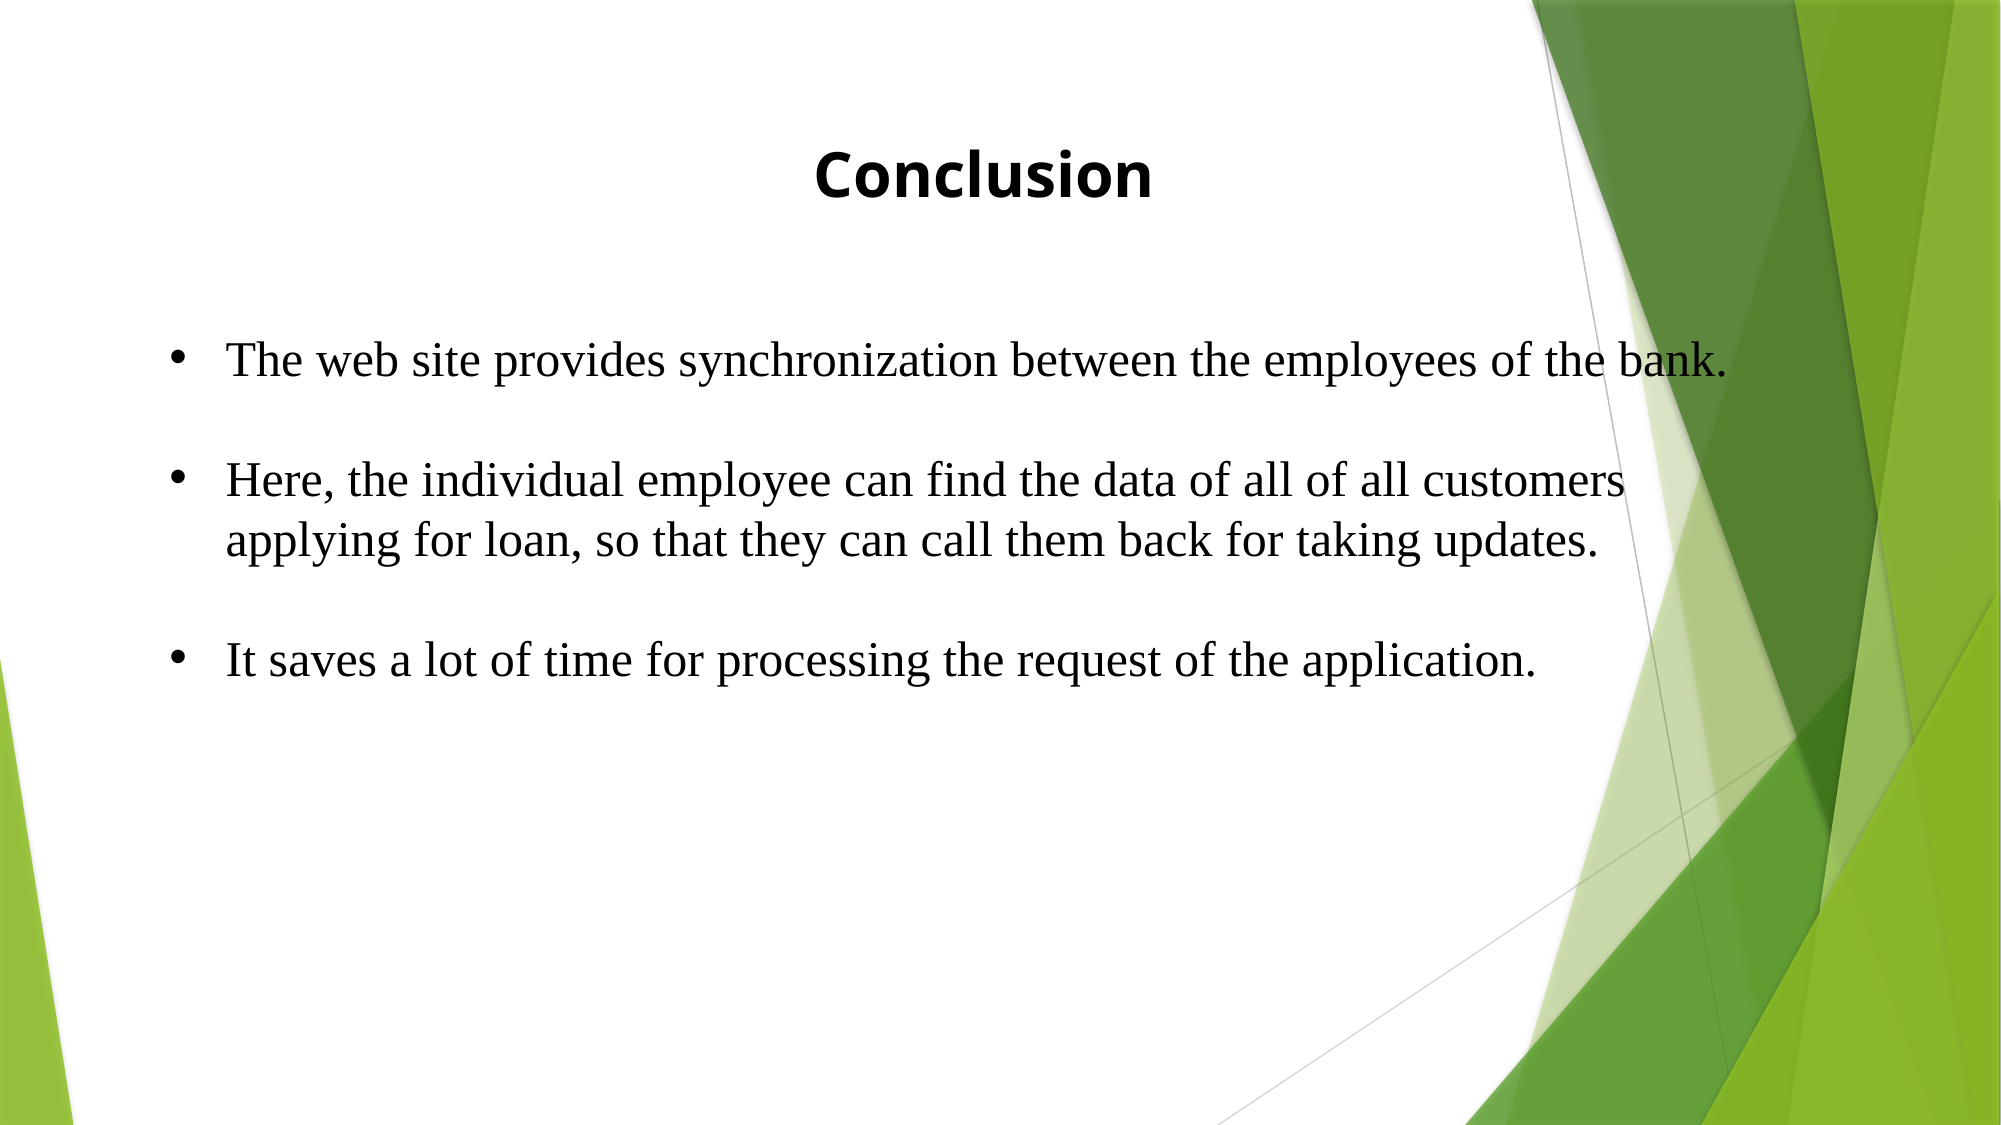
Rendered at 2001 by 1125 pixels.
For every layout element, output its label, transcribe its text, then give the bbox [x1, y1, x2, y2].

text_box The web site provides synchronization between the employees of the bank. Here, the individual employee can find the data of all of all customers applying for loan, so that they can call them back for taking updates. It saves a lot of time for processing the request of the application. [154, 318, 1783, 739]
text_box Conclusion [798, 127, 1265, 218]
